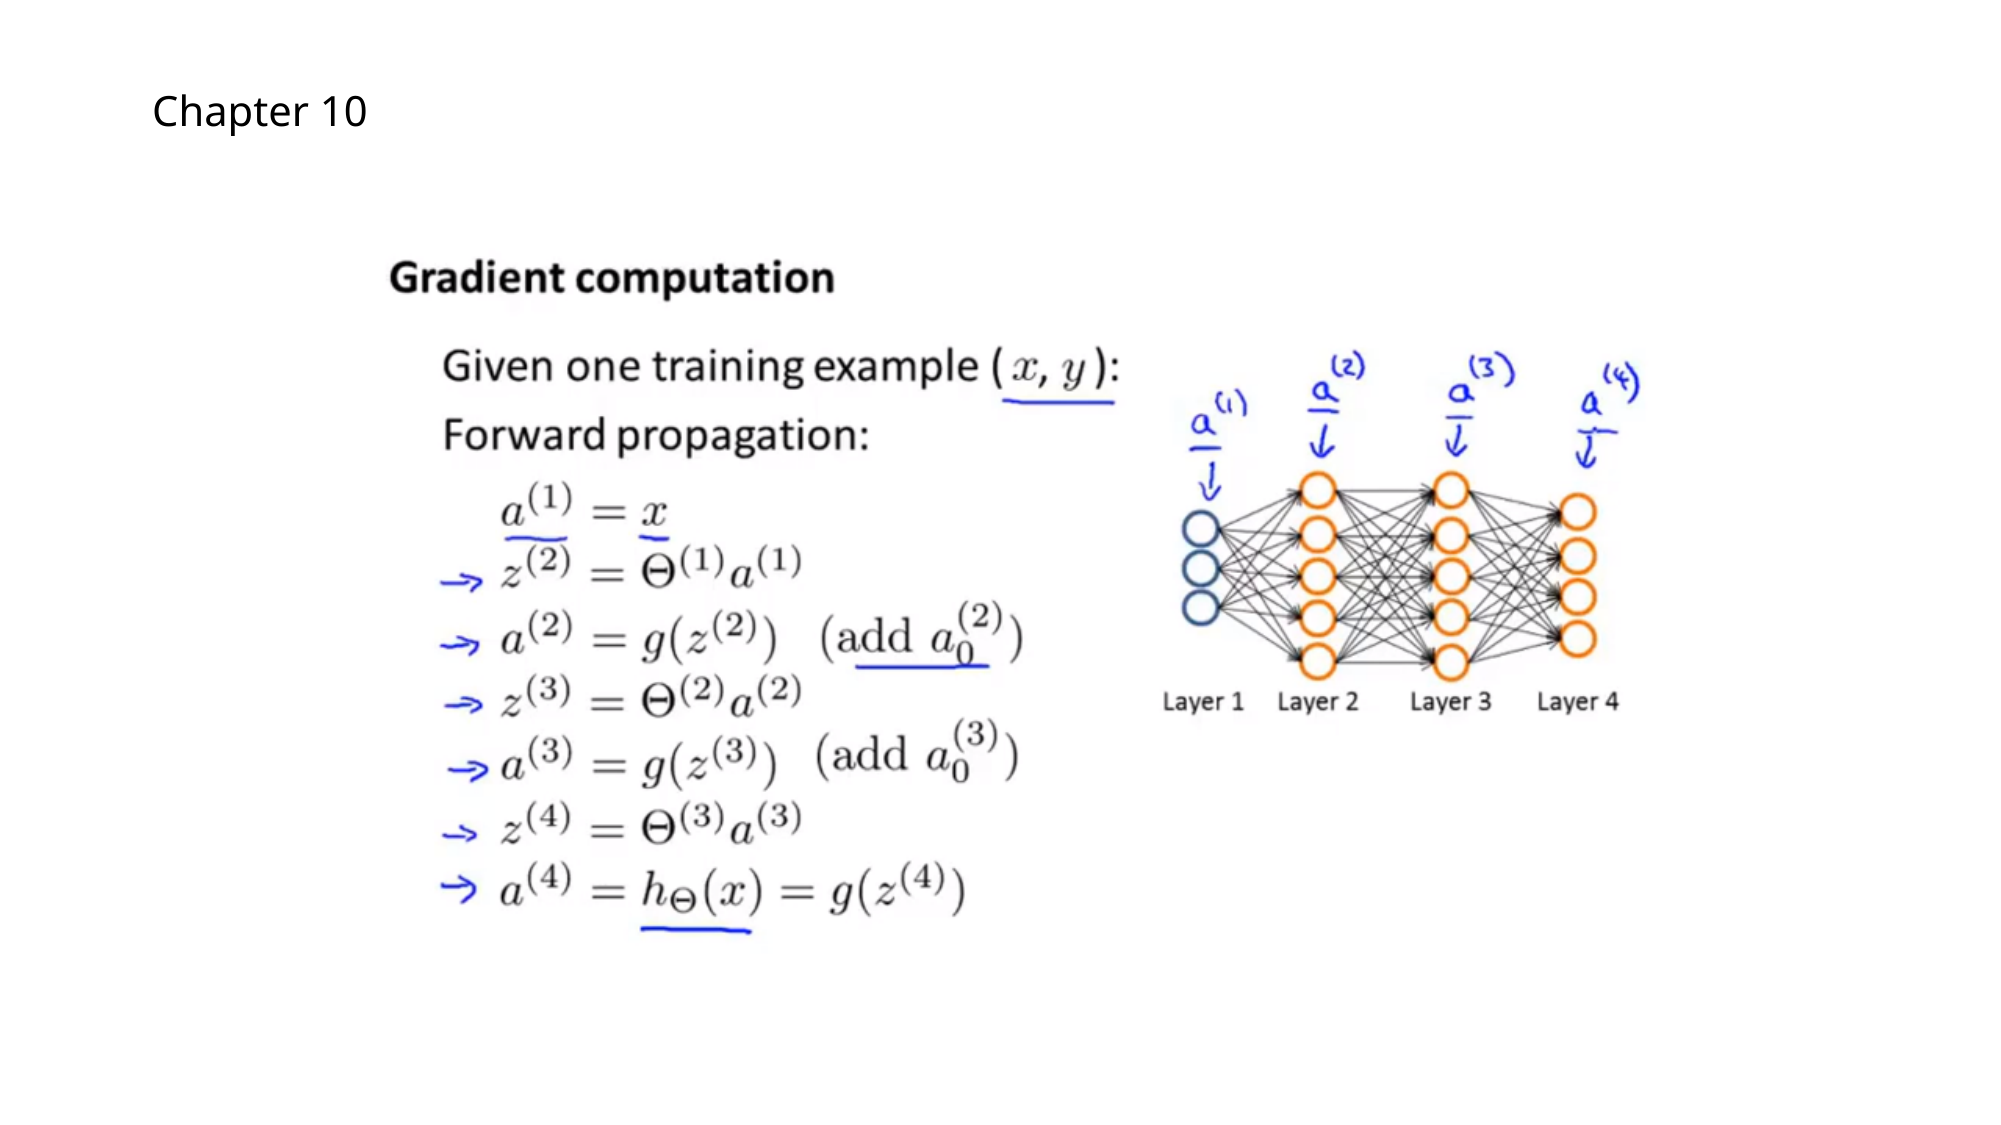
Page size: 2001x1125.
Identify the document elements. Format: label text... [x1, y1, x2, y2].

picture [369, 232, 1694, 964]
text_box Chapter 10 [137, 77, 1926, 193]
